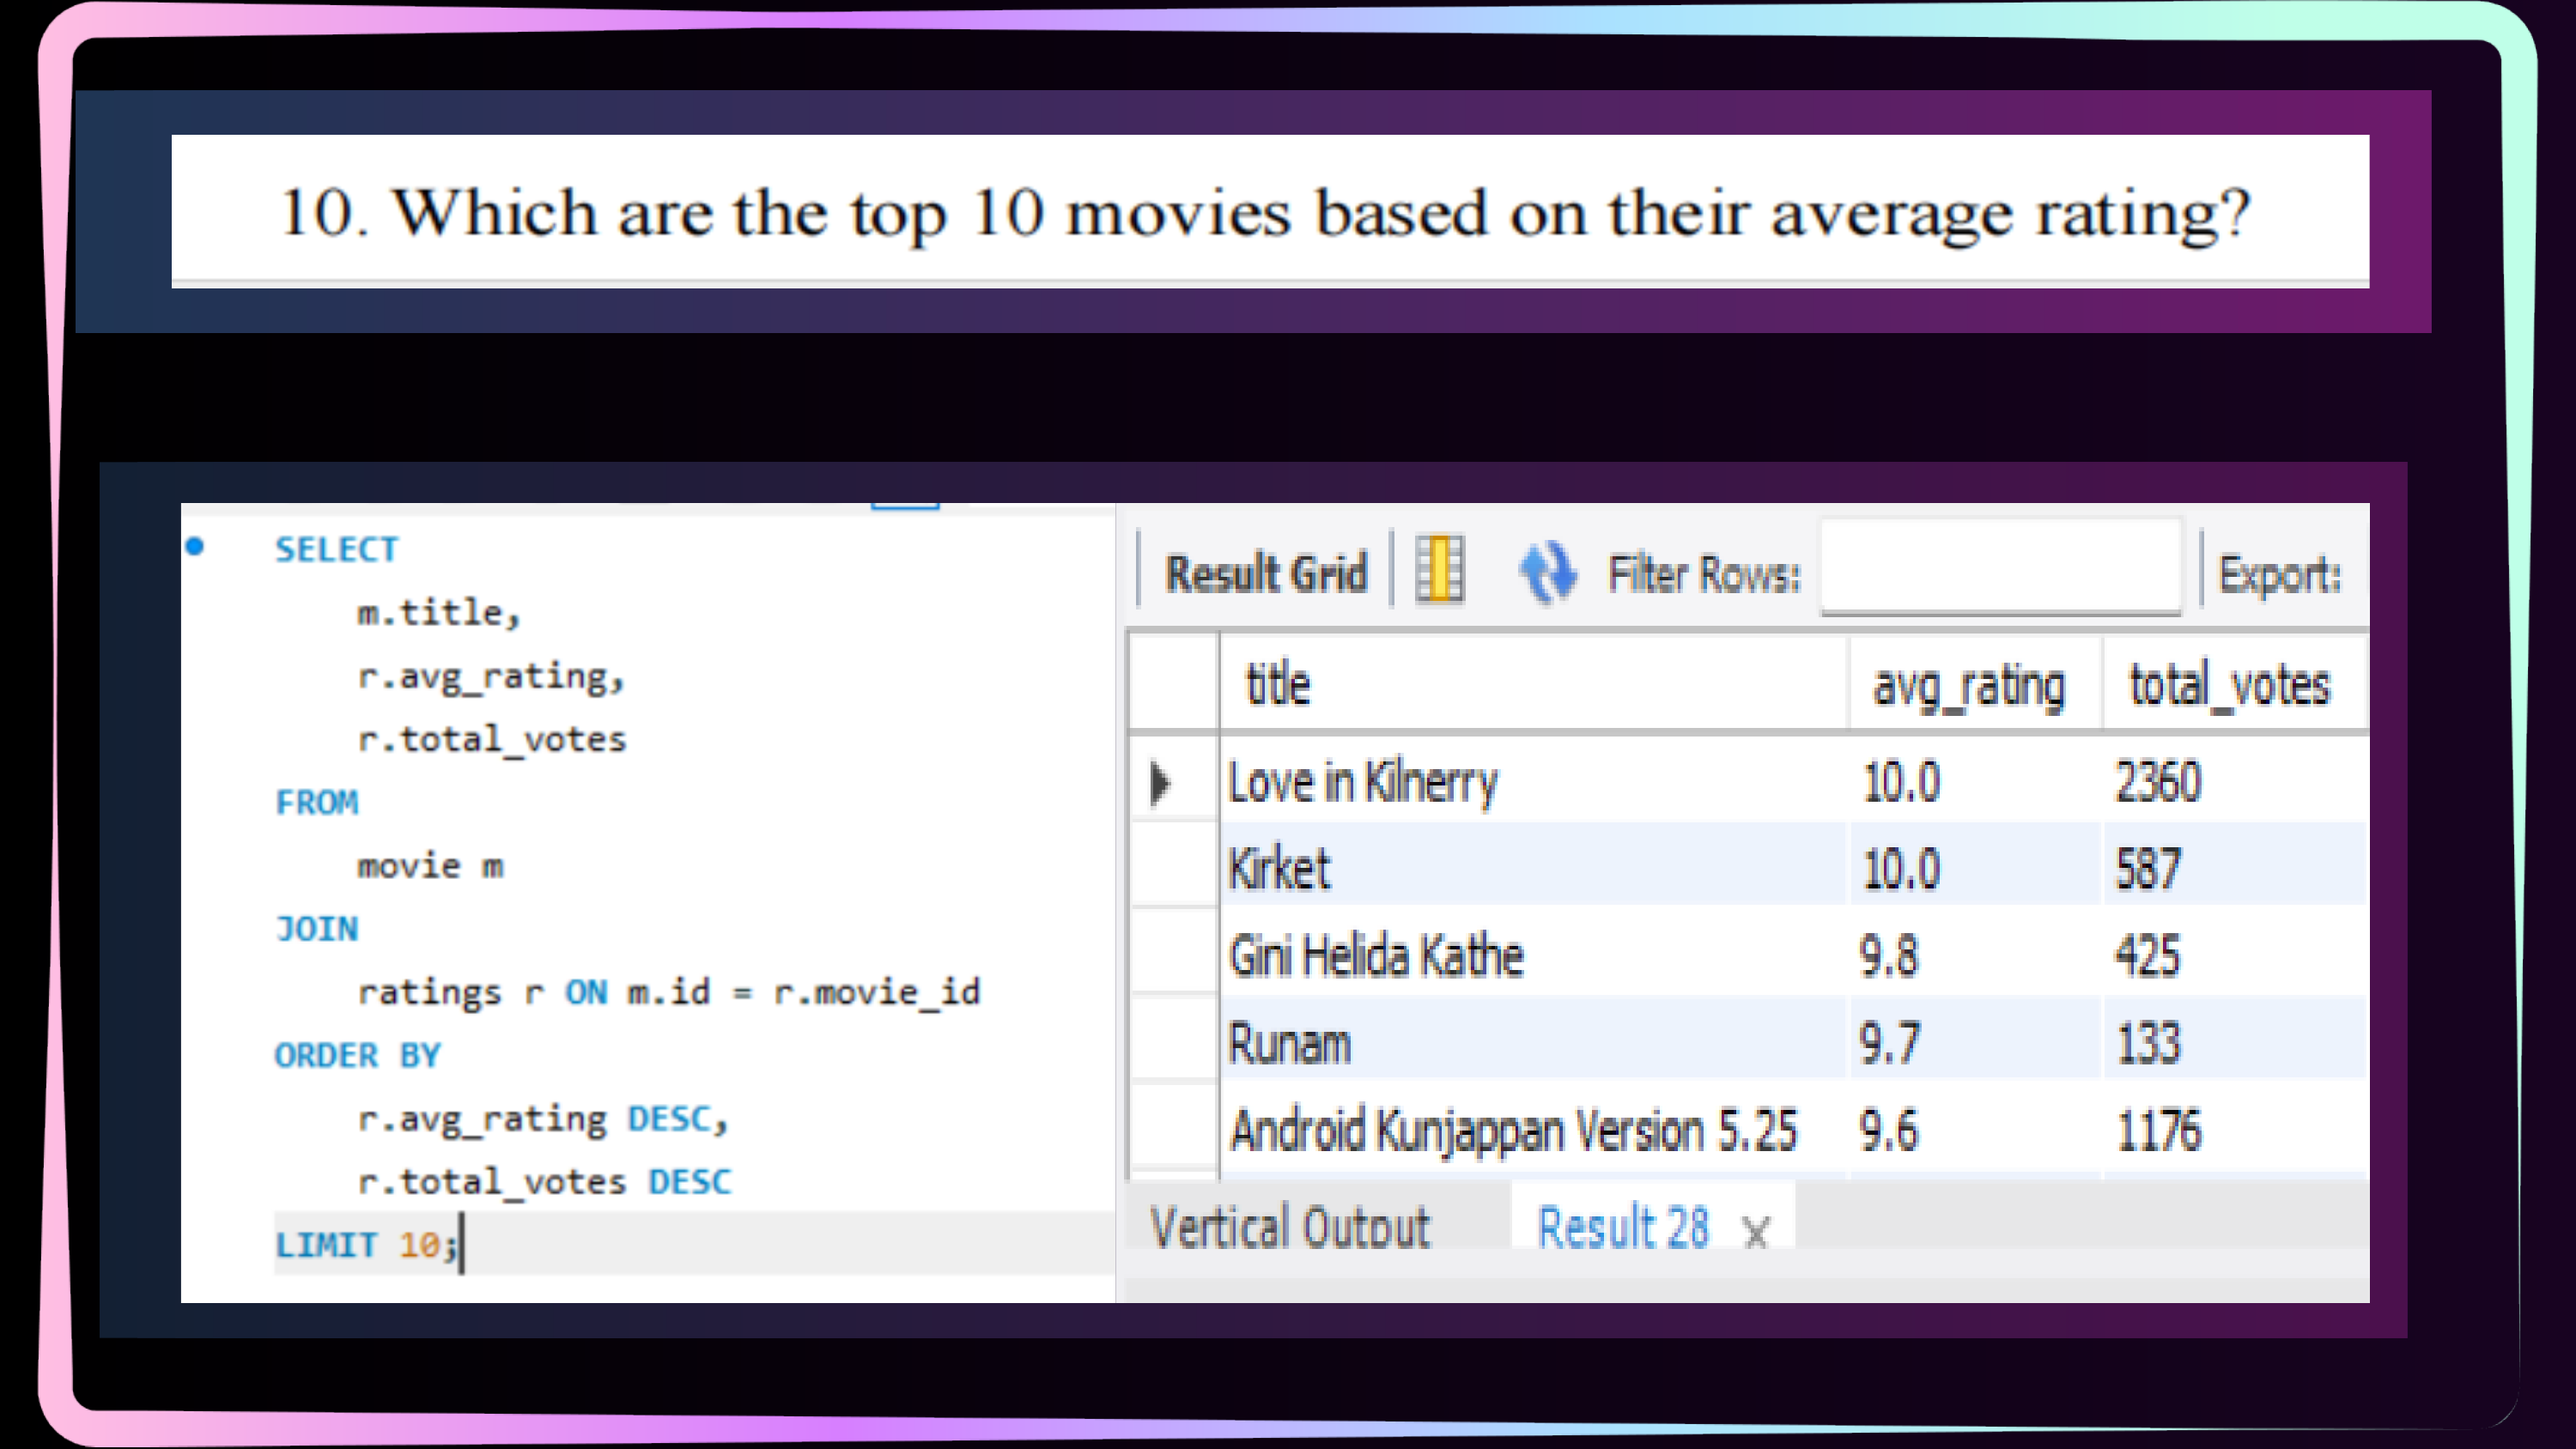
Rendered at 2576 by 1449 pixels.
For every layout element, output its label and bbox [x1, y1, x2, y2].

text_box [75, 90, 2432, 333]
text_box [36, 0, 2540, 1447]
text_box [99, 462, 2408, 1338]
